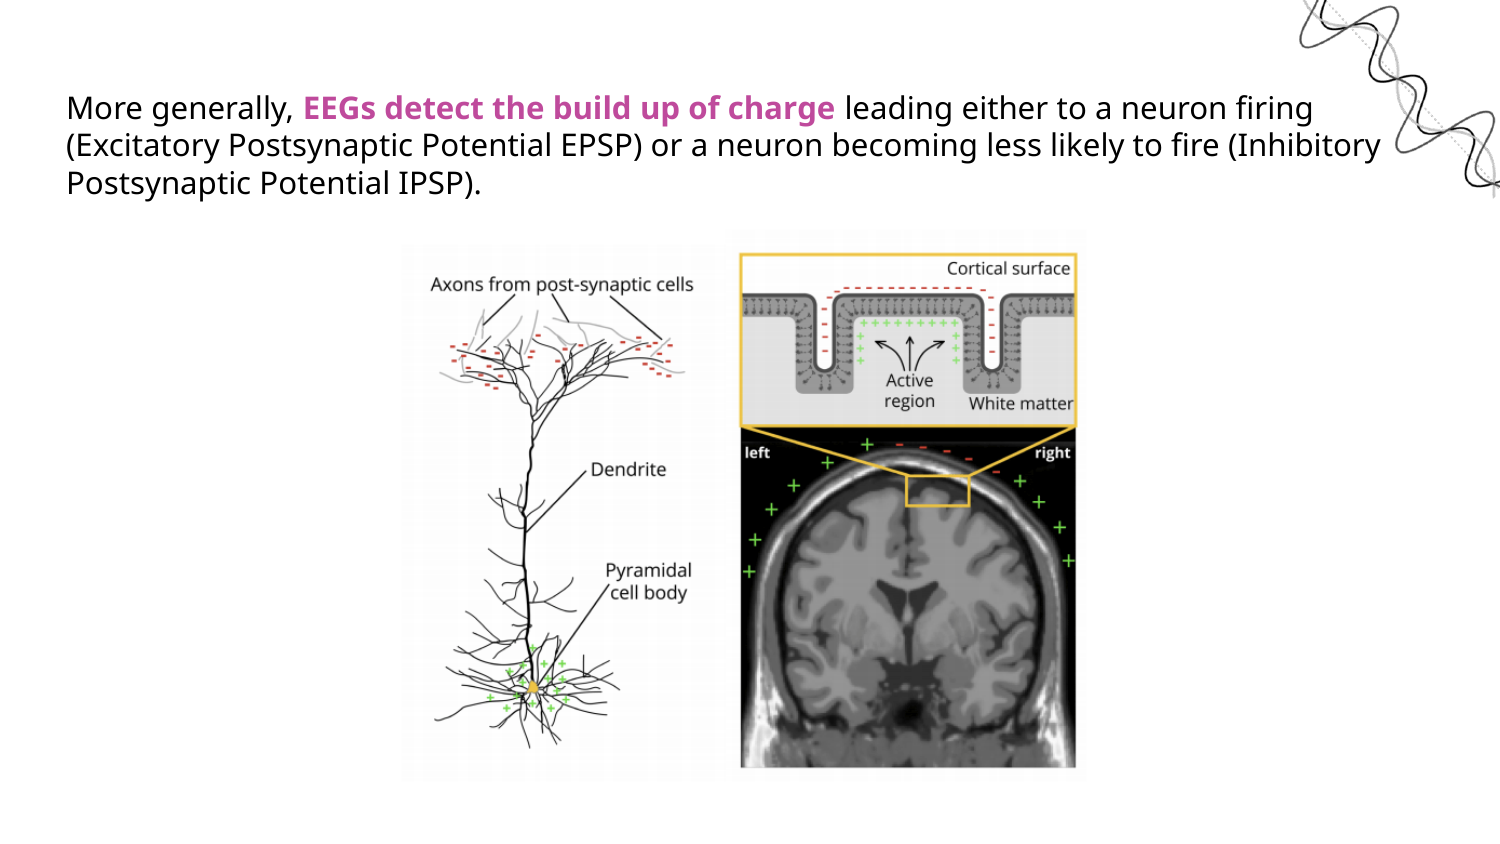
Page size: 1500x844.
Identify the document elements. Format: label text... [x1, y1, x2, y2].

picture [1186, 0, 1500, 338]
picture [378, 222, 1121, 805]
title More generally, EEGs detect the build up of charge leading either to a neuron firing (Excitatory Postsynaptic Potential EPSP) or a neuron becoming less likely to fire (Inhibitory Postsynaptic Potential IPSP). [51, 72, 1449, 167]
